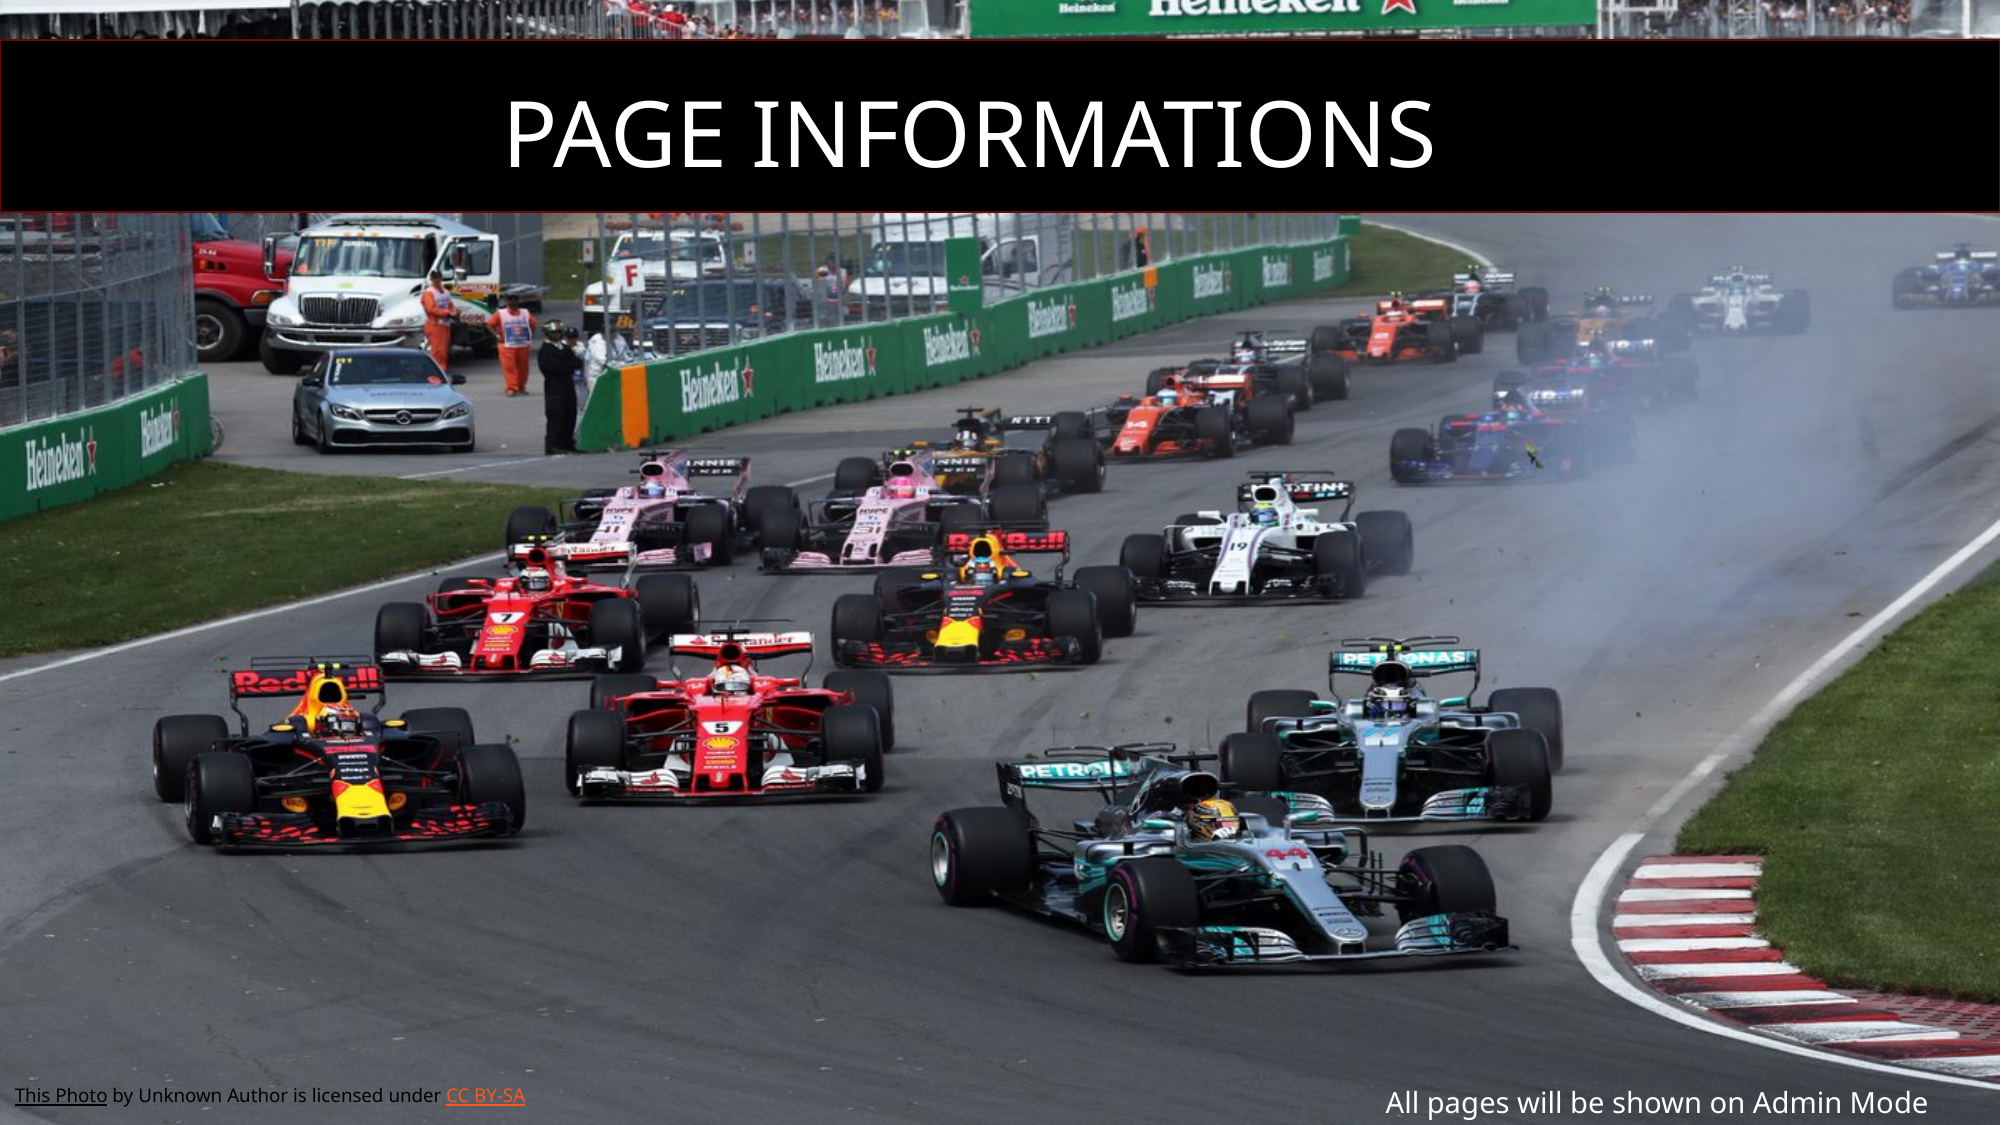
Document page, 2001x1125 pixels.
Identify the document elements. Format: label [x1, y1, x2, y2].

list [0, 0, 2000, 1125]
